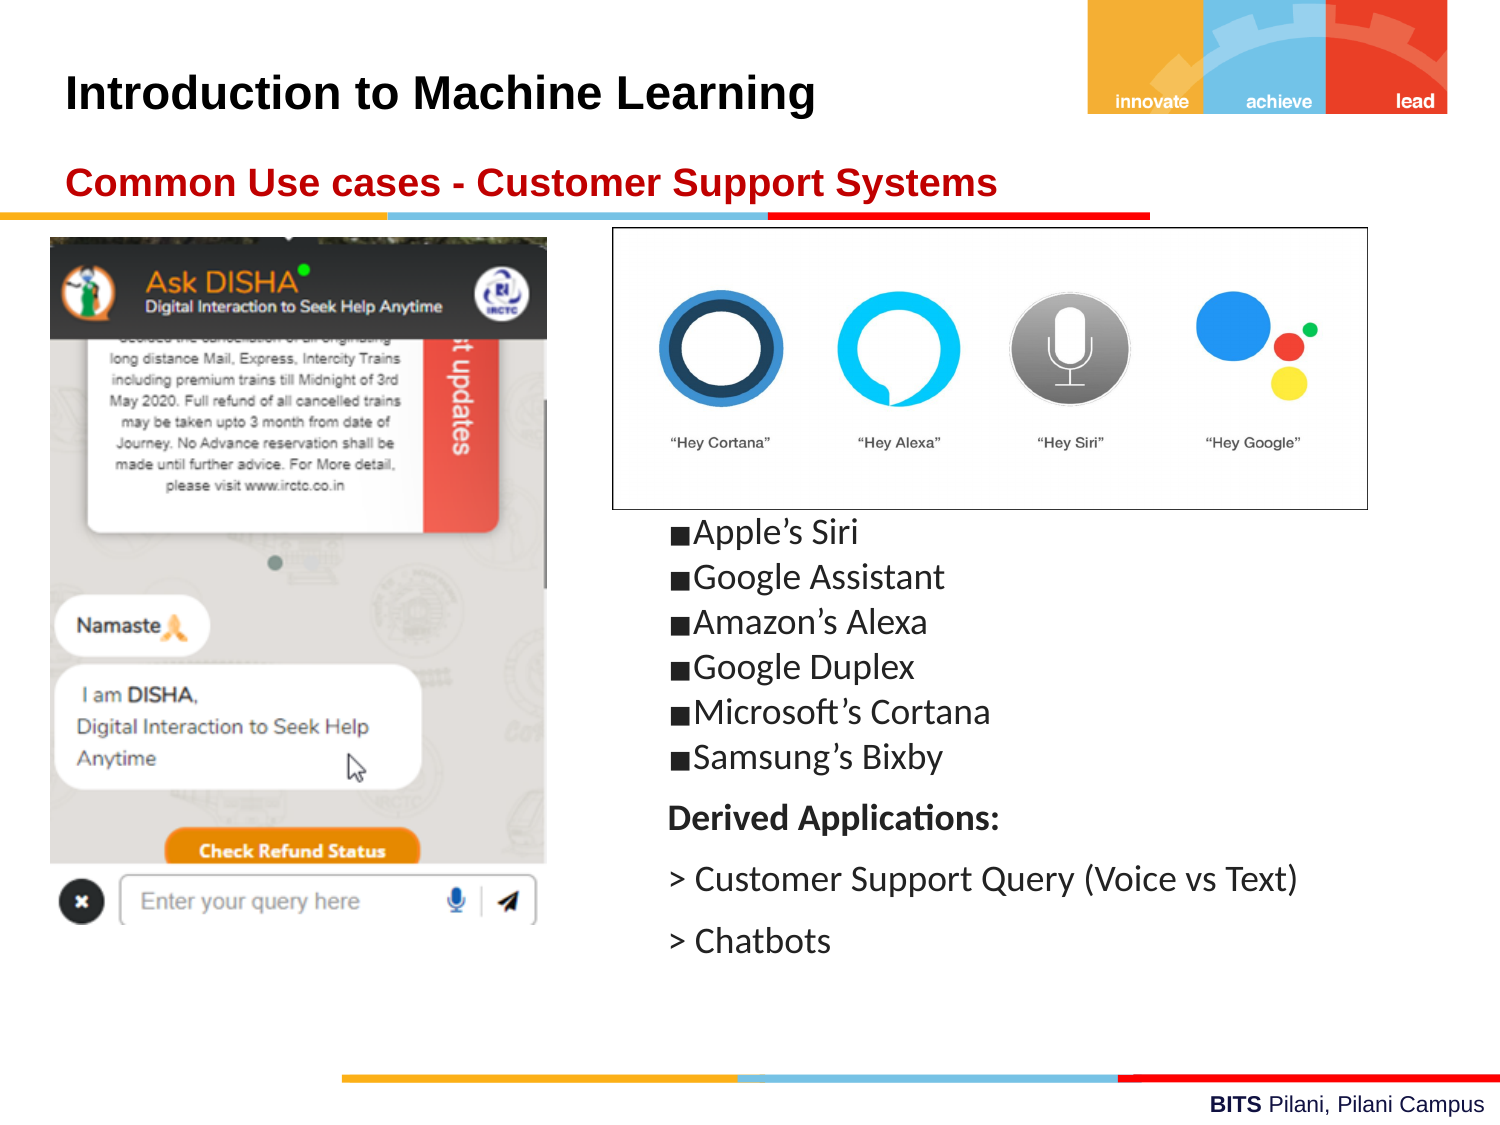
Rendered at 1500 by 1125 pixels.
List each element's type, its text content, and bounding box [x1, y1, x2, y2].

text_box Apple’s Siri Google Assistant Amazon’s Alexa Google Duplex Microsoft’s Cortana Samsung’s Bixby Derived Applications: > Customer Support Query (Voice vs Text) > Chatbots [652, 518, 1350, 1099]
list Introduction to Machine Learning Common Use cases - Customer Support Systems [50, 24, 1400, 213]
picture [1087, 0, 1448, 114]
picture [612, 226, 1368, 510]
picture [49, 237, 547, 926]
